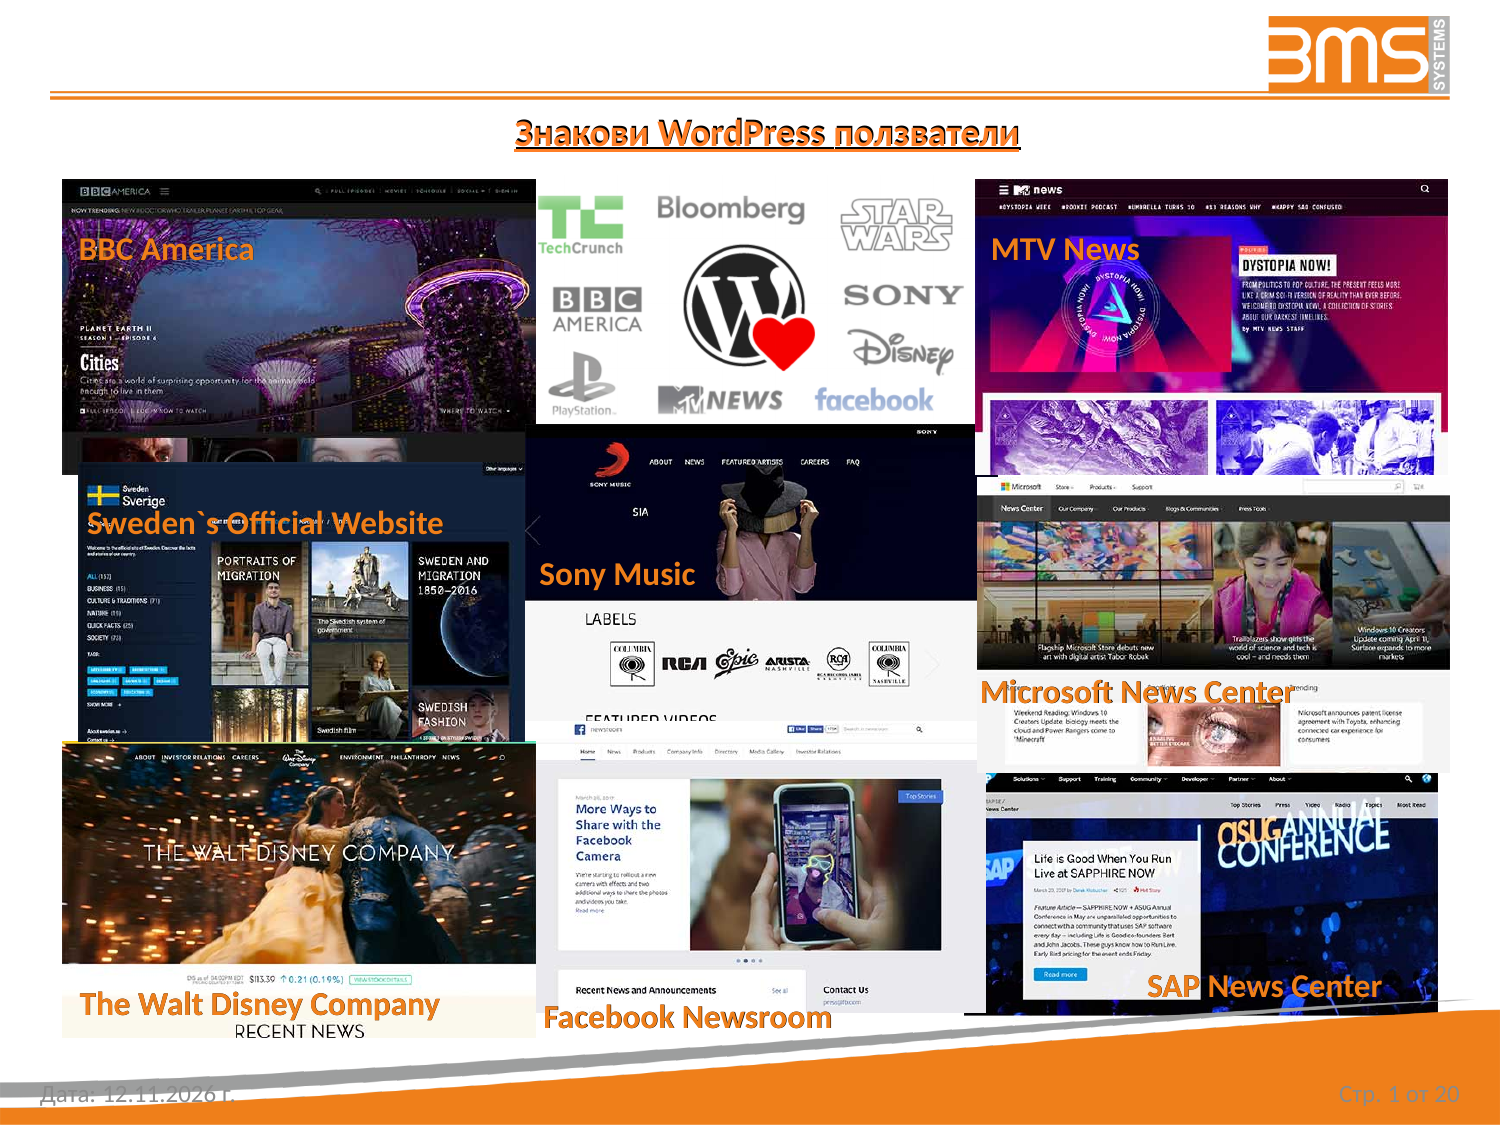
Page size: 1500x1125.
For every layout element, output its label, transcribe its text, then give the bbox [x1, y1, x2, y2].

picture [49, 16, 1451, 101]
text_box Знакови WordPress ползватели [499, 109, 1035, 162]
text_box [62, 174, 1451, 998]
picture [0, 999, 1500, 1125]
